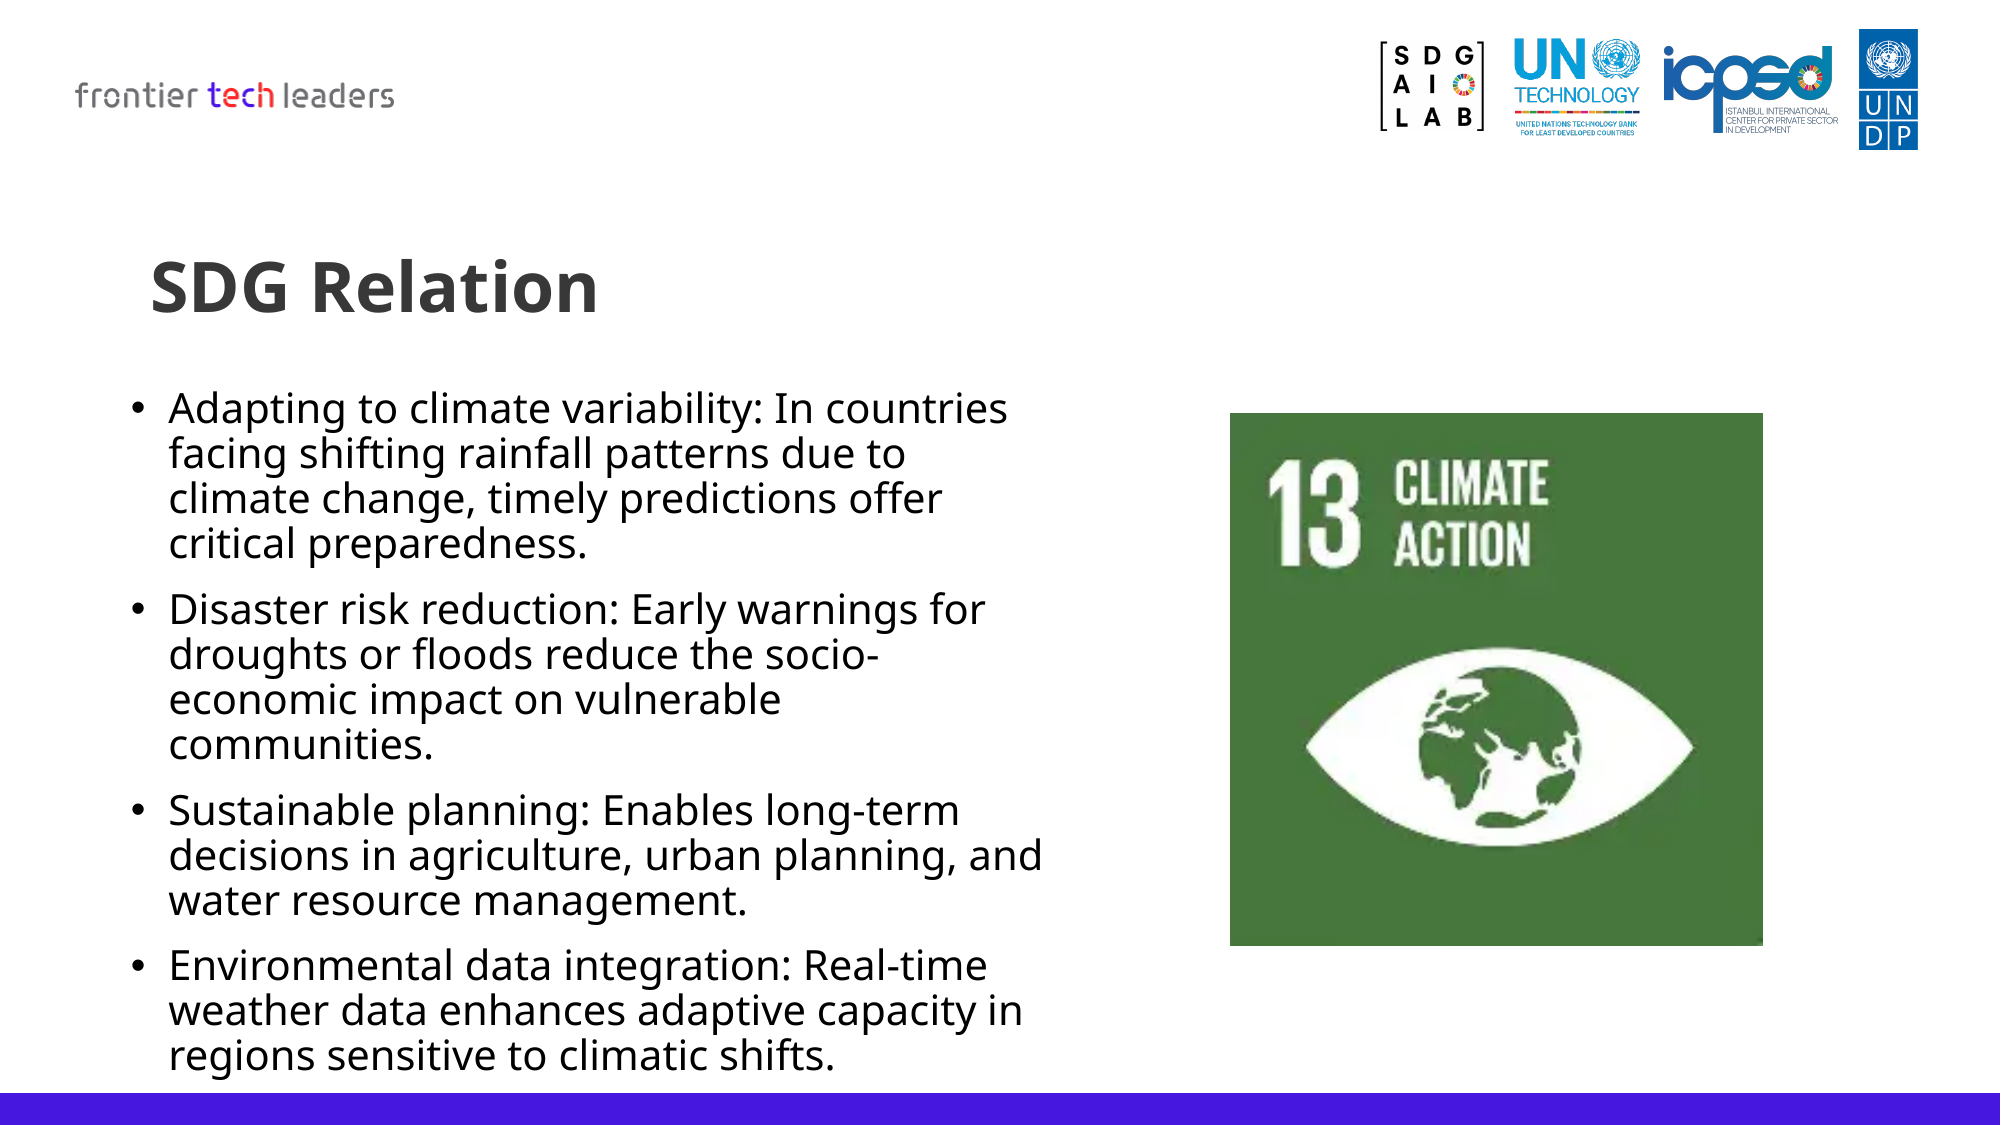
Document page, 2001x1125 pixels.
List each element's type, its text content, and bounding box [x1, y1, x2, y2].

picture [1230, 413, 1764, 947]
text_box [0, 1093, 2000, 1125]
picture [75, 82, 394, 108]
text_box SDG Relation [142, 242, 943, 338]
text_box Adapting to climate variability: In countries facing shifting rainfall patterns due to climate change, timely predictions offer critical preparedness. Disaster risk reduction: Early warnings for droughts or floods reduce the socio-economic impact on vulnerable communities. Sustainable planning: Enables long-term decisions in agriculture, urban planning, and water resource management. Environmental data integration: Real-time weather data enhances adaptive capacity in regions sensitive to climatic shifts. [123, 369, 1057, 1093]
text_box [1377, 29, 1918, 150]
